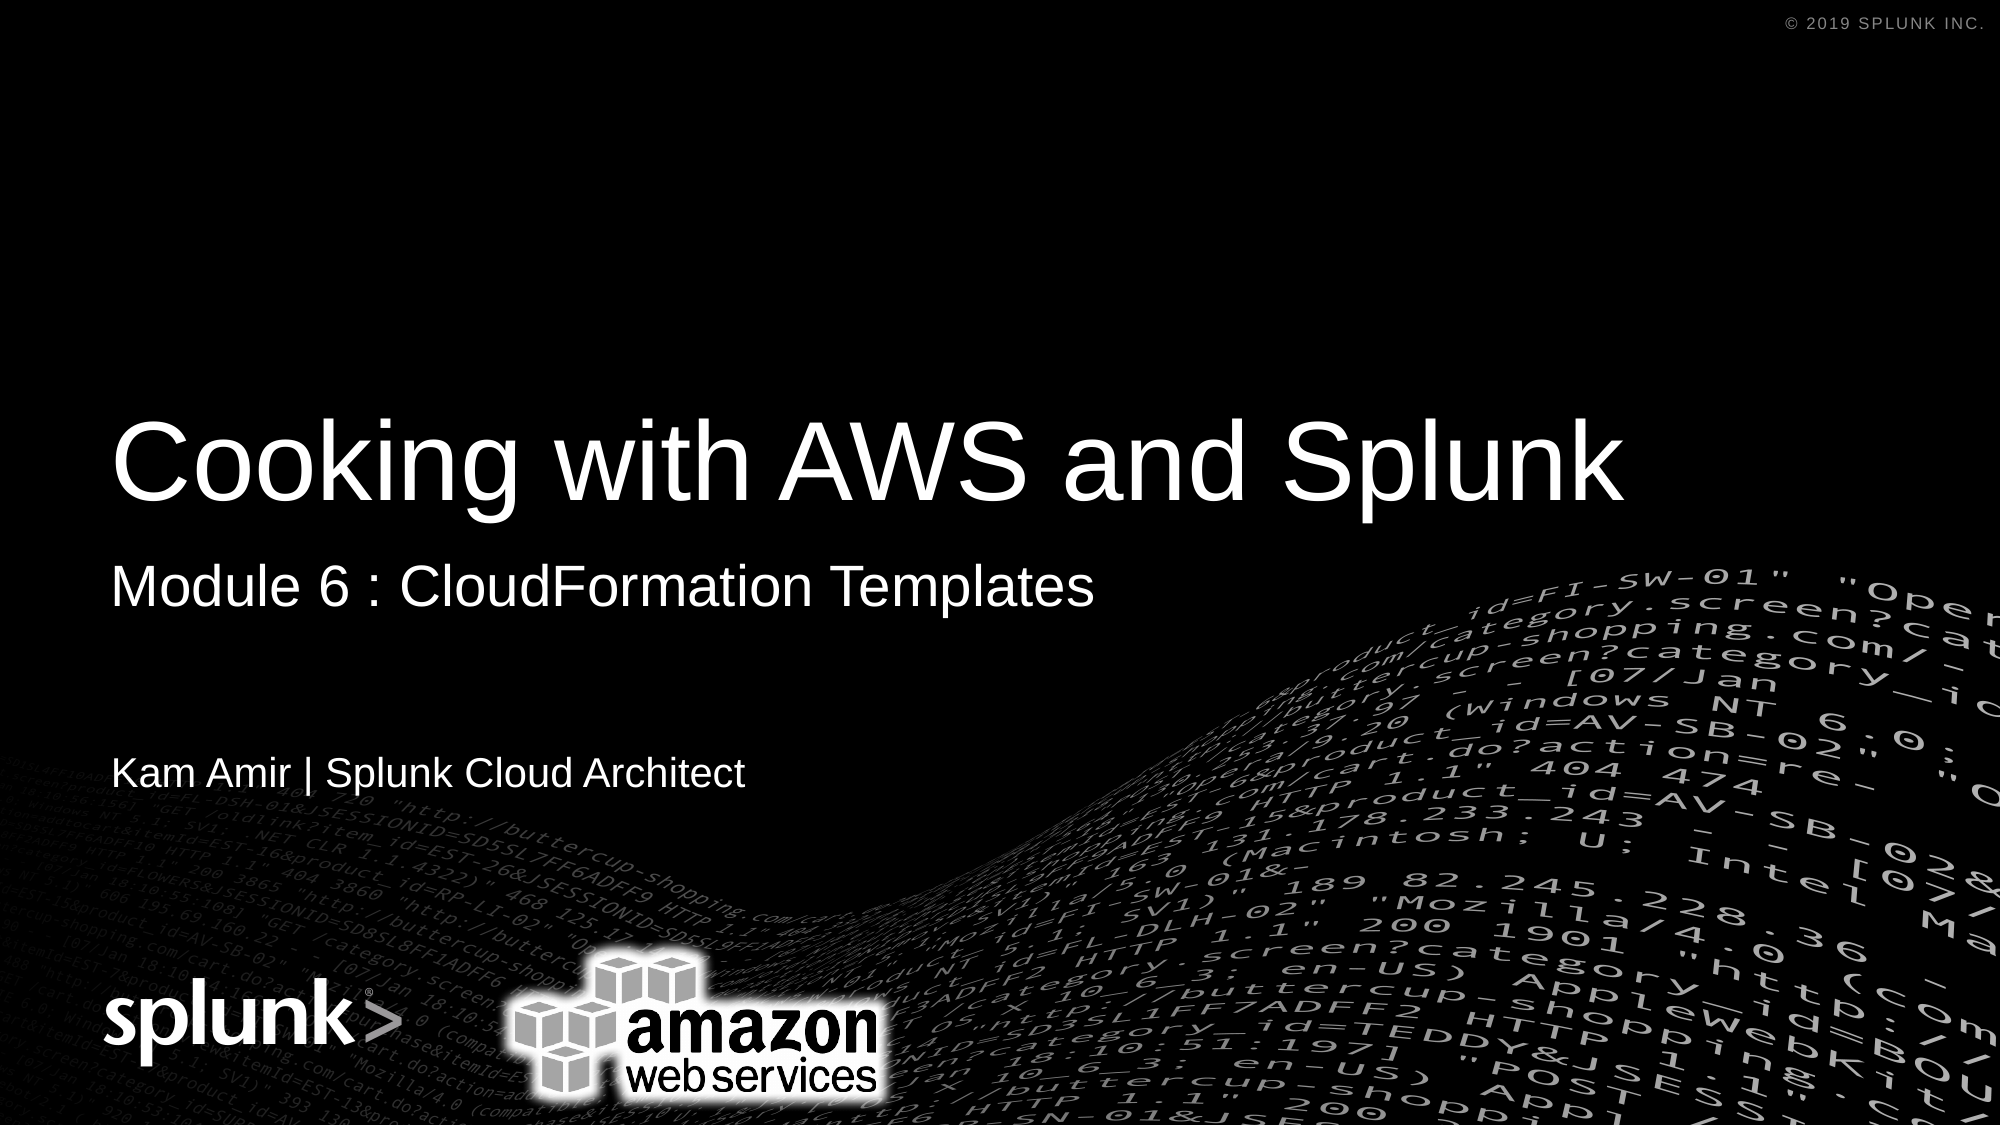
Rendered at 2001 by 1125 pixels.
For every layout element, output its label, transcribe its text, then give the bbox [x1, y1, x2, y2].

list Kam Amir | Splunk Cloud Architect [110, 720, 1281, 828]
list Module 6 : CloudFormation Templates [110, 554, 1281, 717]
title Cooking with AWS and Splunk [110, 51, 1879, 524]
picture [0, 0, 2000, 1125]
